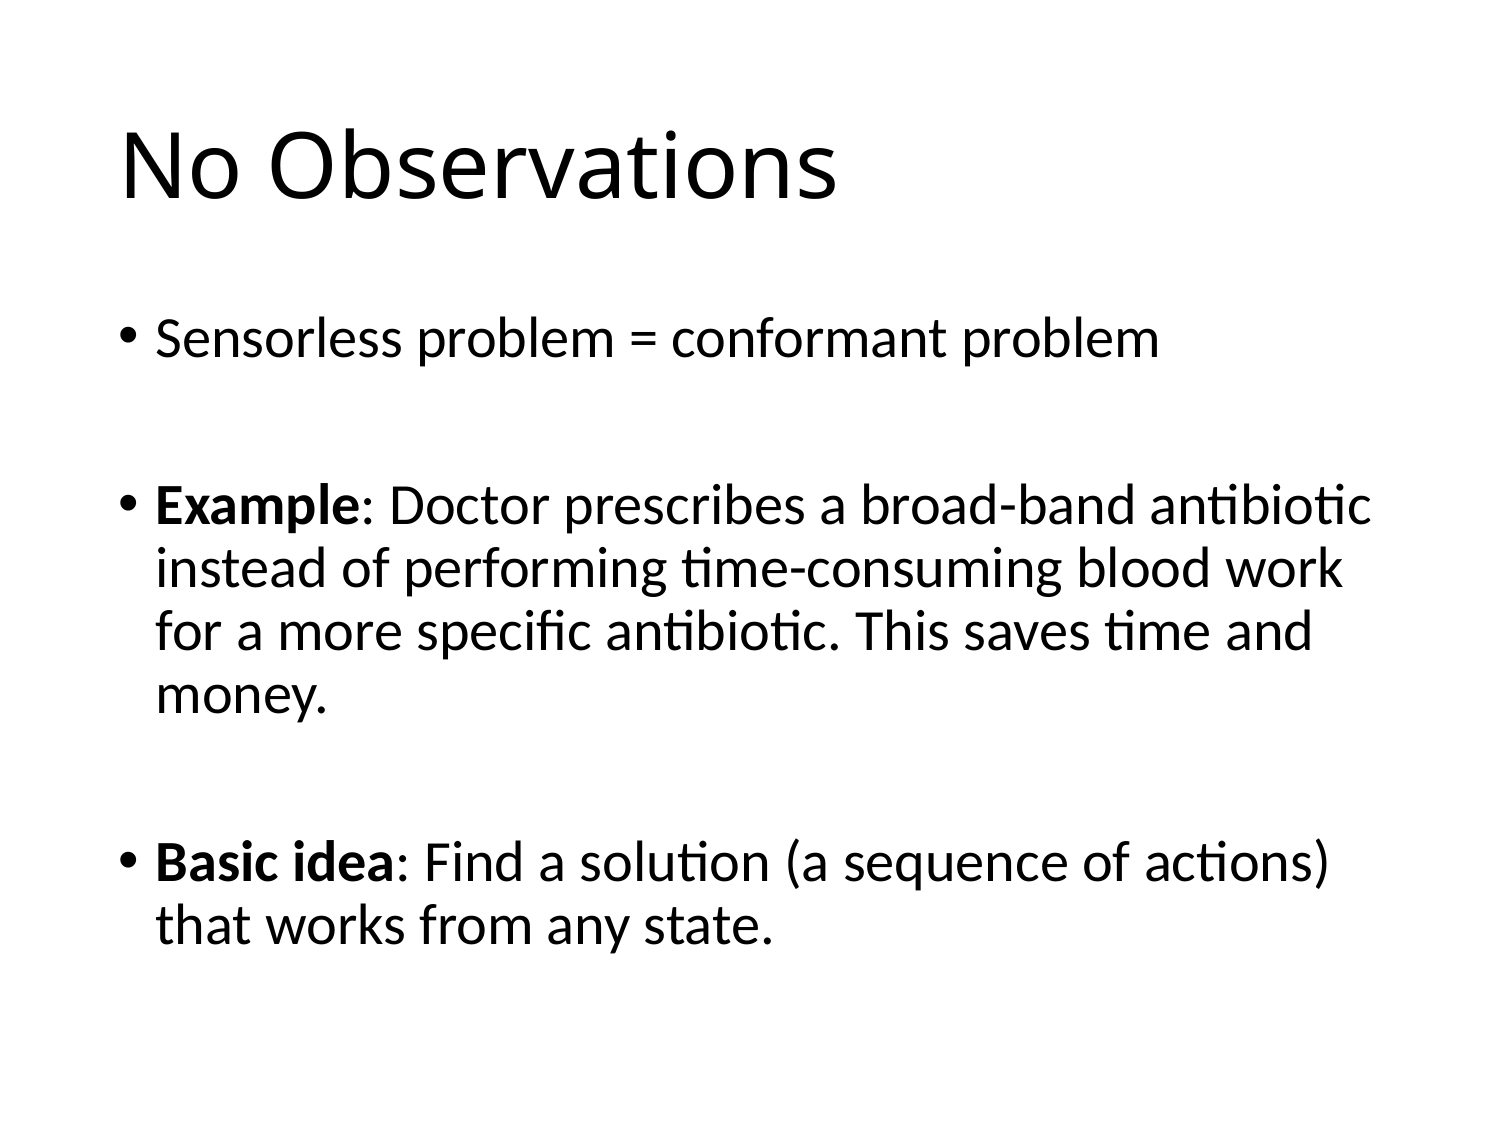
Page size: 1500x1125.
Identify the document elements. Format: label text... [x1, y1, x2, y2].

title No Observations [103, 59, 1397, 278]
list Sensorless problem = conformant problem Example: Doctor prescribes a broad-band antibiotic instead of performing time-consuming blood work for a more specific antibiotic. This saves time and money. Basic idea: Find a solution (a sequence of actions) that works from any state. [103, 299, 1397, 1014]
